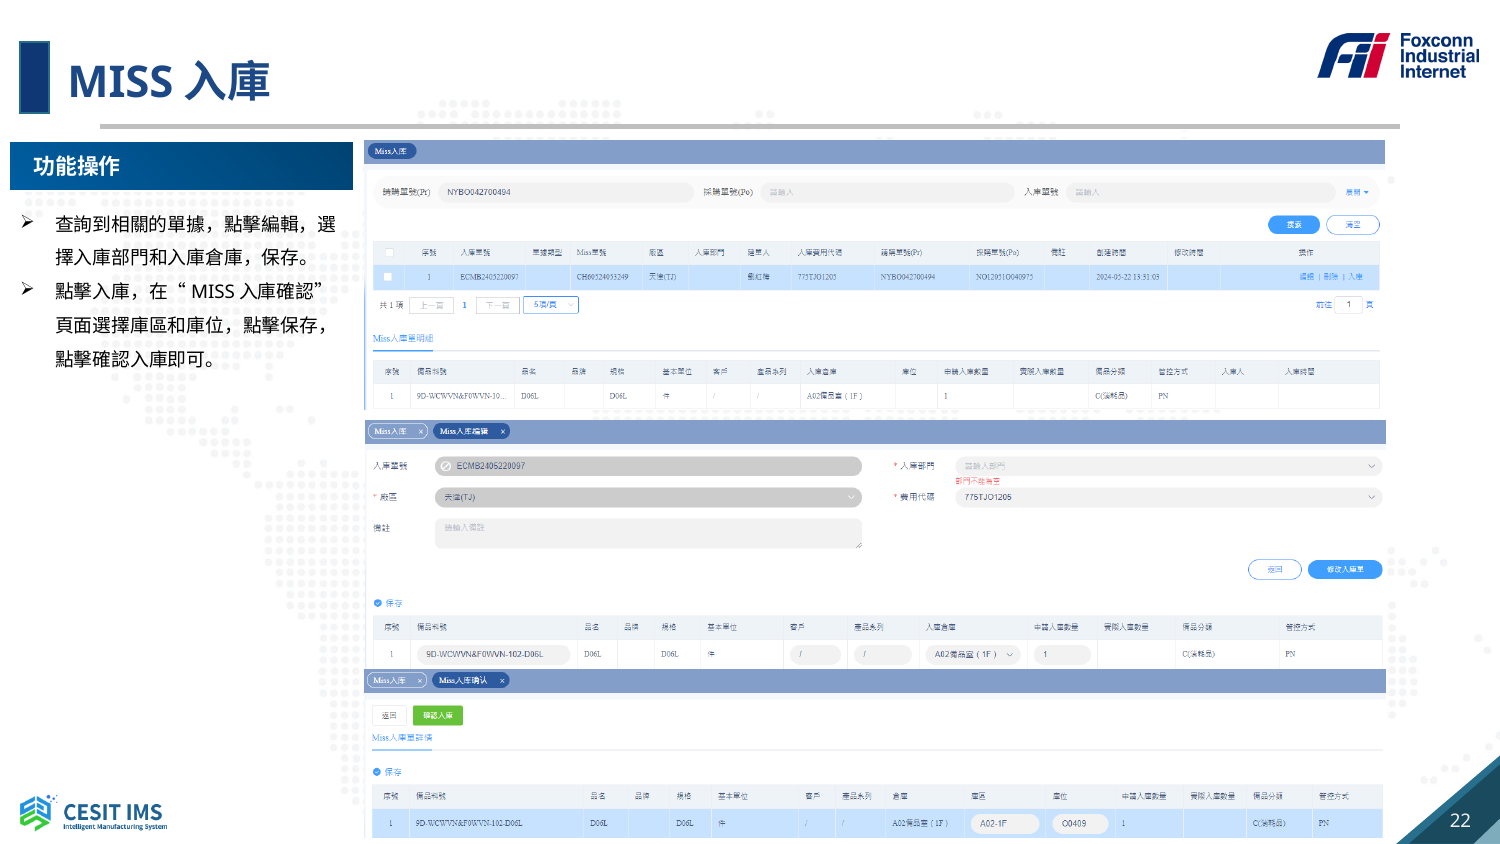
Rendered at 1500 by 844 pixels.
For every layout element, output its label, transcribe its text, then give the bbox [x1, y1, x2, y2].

picture [0, 0, 1500, 844]
text_box MISS入庫 [52, 46, 809, 114]
text_box 查詢到相關的單據，點擊編輯，選擇入庫部門和入庫倉庫，保存。 點擊入庫，在“MISS入庫確認”頁面選擇庫區和庫位，點擊保存，點擊確認入庫即可。 [5, 193, 364, 378]
text_box 功能操作 [8, 140, 355, 192]
